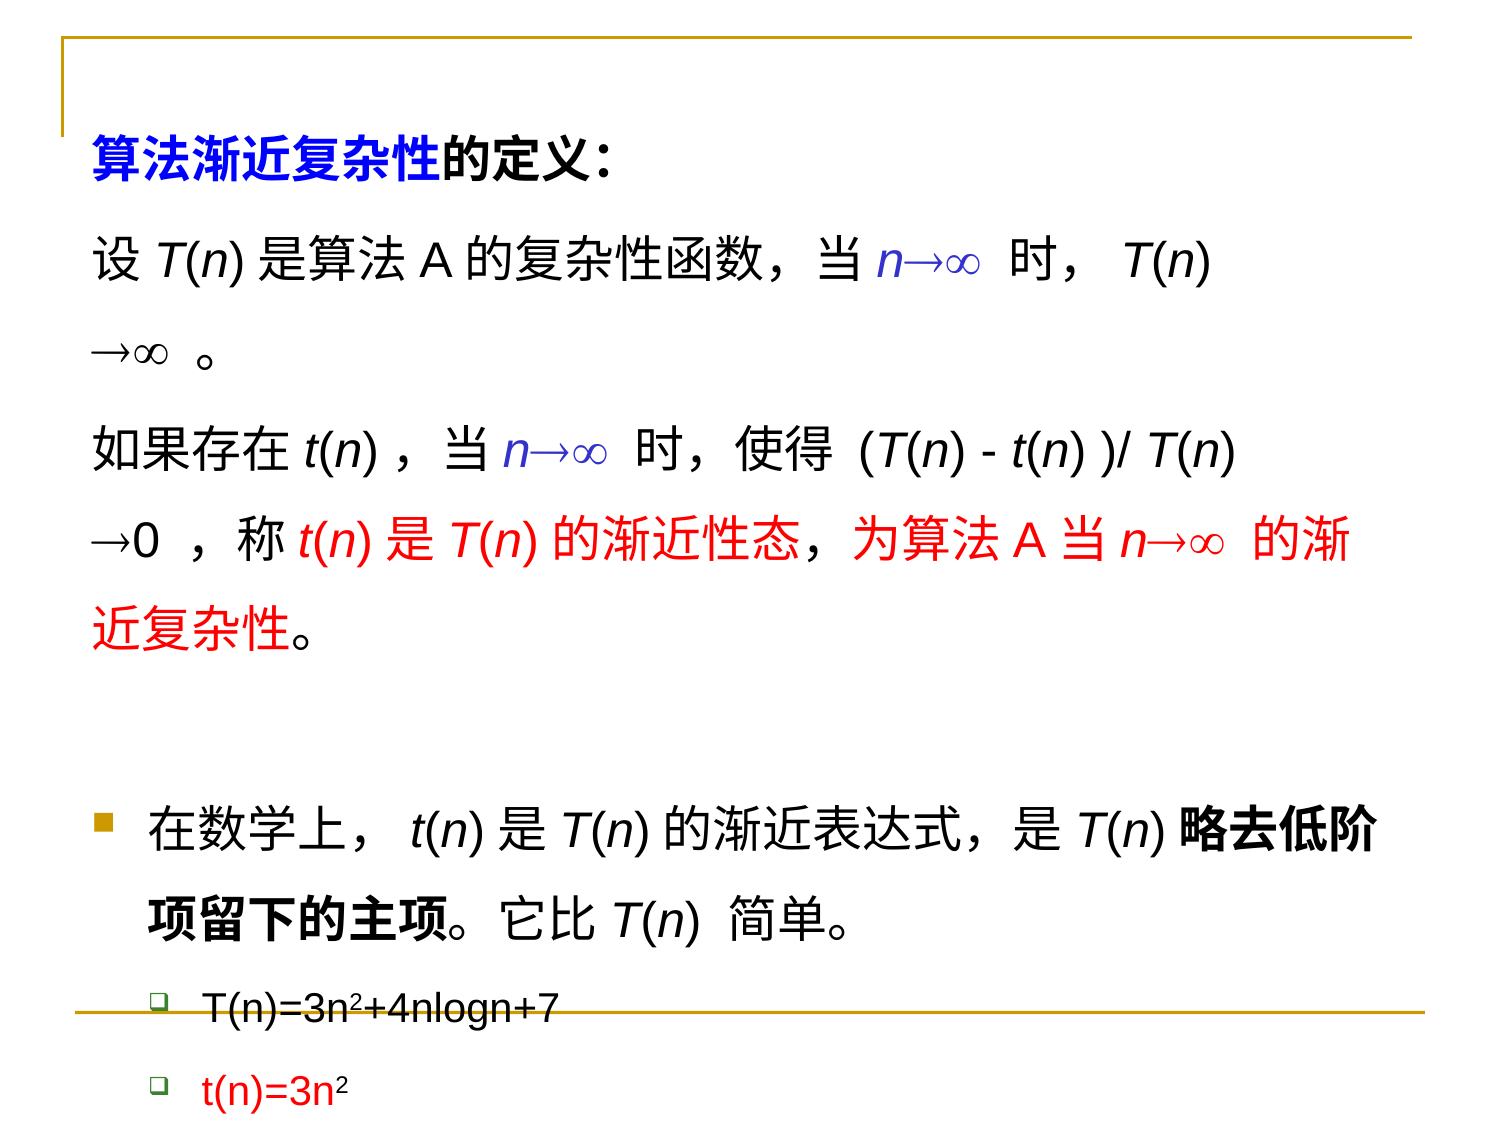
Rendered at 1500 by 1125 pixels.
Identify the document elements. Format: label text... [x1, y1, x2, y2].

list 算法渐近复杂性的定义： 设T(n)是算法A的复杂性函数，当n 时，T(n)  。 如果存在t(n)，当n 时，使得 (T(n) - t(n) )/ T(n) 0 ，称t(n)是T(n)的渐近性态，为算法A当n 的渐近复杂性。 在数学上，t(n)是T(n)的渐近表达式，是T(n)略去低阶项留下的主项。它比T(n) 简单。 T(n)=3n2+4nlogn+7 t(n)=3n2 [76, 90, 1395, 823]
